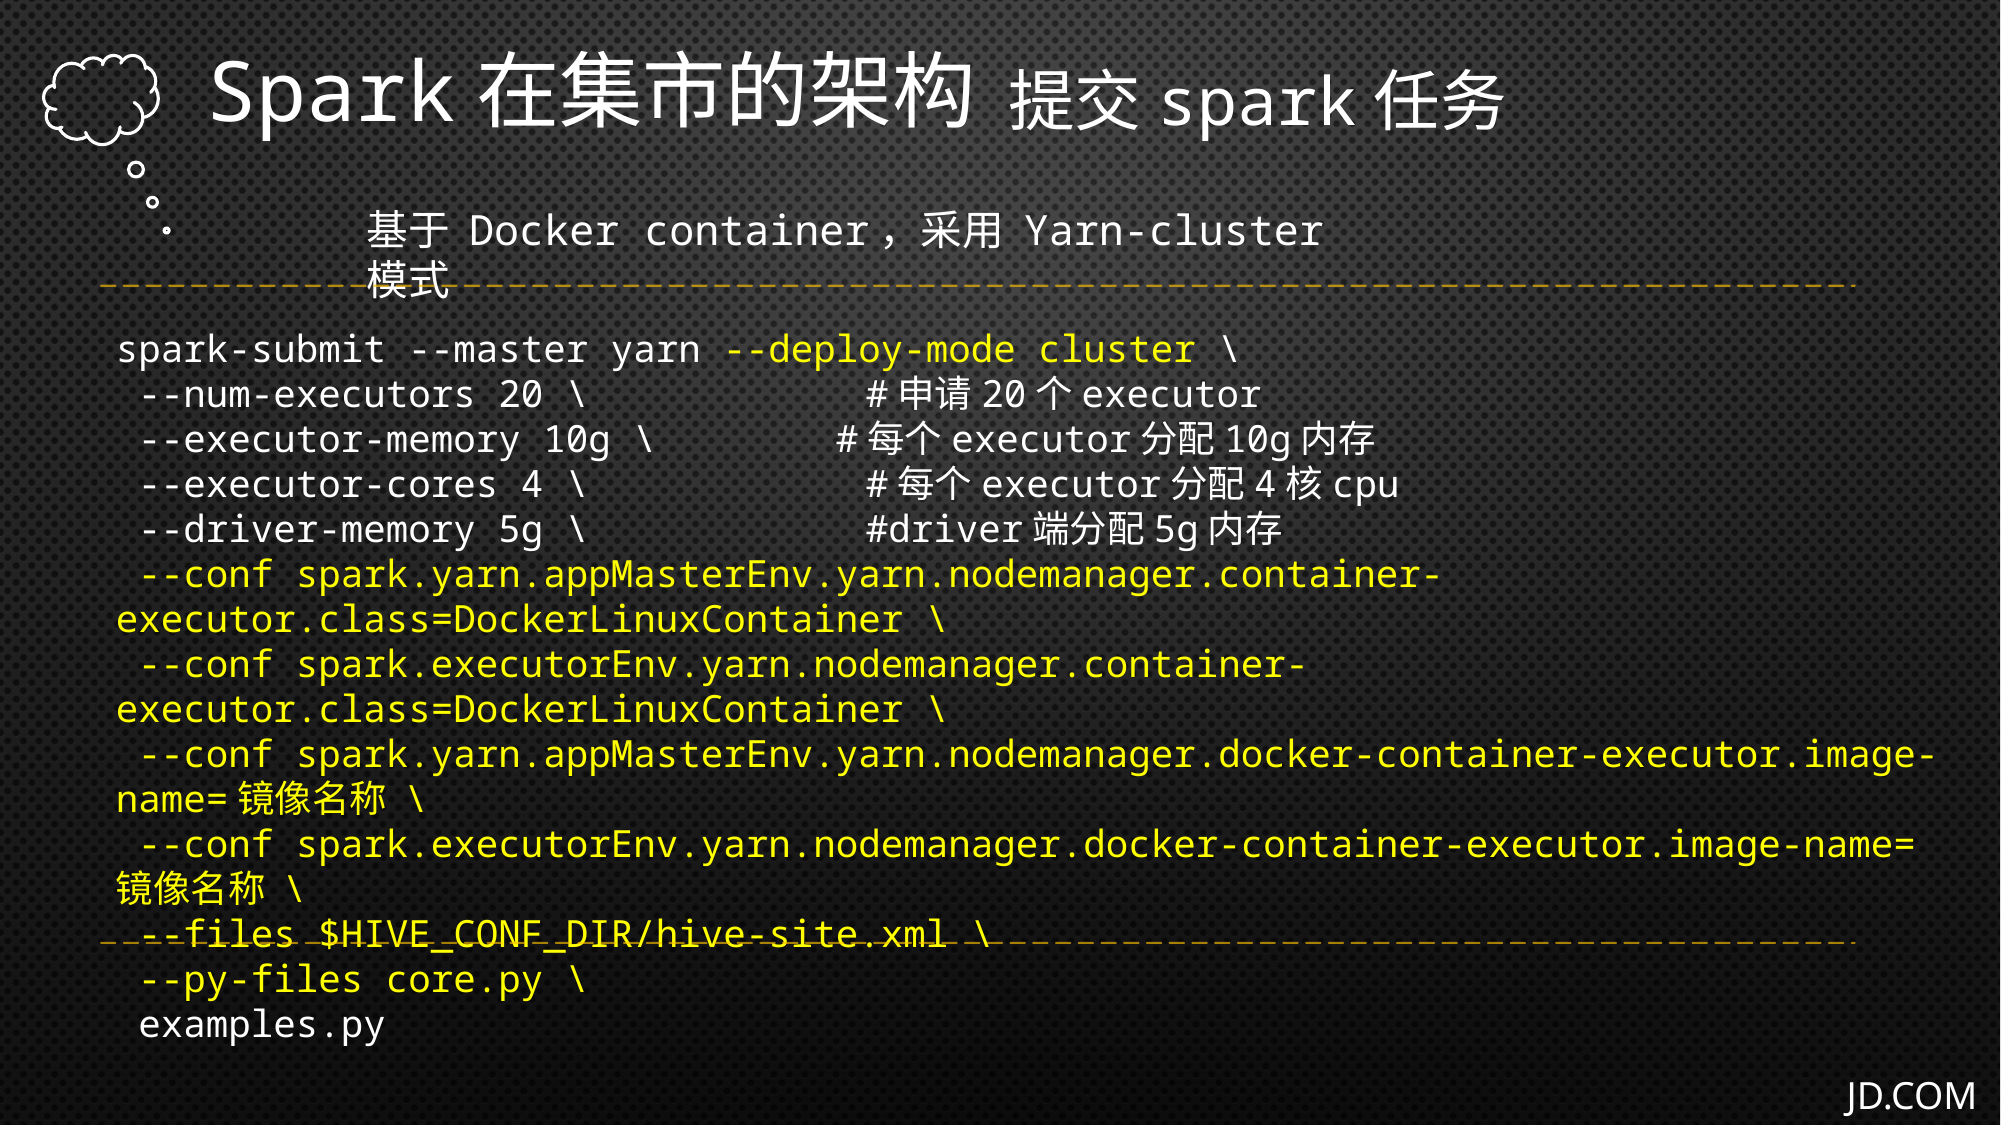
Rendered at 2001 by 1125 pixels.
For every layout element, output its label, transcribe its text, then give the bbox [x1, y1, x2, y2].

text_box Spark在集市的架构 [191, 31, 1016, 146]
text_box [127, 160, 145, 179]
text_box [146, 195, 159, 209]
text_box [42, 53, 160, 147]
text_box [162, 226, 171, 235]
text_box 基于 Docker container，采用 Yarn-cluster 模式 [351, 196, 1382, 285]
text_box 基于 Docker container，采用 Yarn-cluster 模式 [351, 287, 1382, 312]
text_box JD.COM [1831, 1064, 1993, 1125]
text_box spark-submit --master yarn --deploy-mode cluster \ --num-executors 20 \ #申请20个executor --executor-memory 10g \ #每个executor分配10g内存 --executor-cores 4 \ #每个executor分配4核cpu --driver-memory 5g \ #driver端分配5g内存 --conf spark.yarn.appMasterEnv.yarn.nodemanager.container-executor.class=DockerLinuxContainer \ --conf spark.executorEnv.yarn.nodemanager.container-executor.class=DockerLinuxContainer \ --conf spark.yarn.appMasterEnv.yarn.nodemanager.docker-container-executor.image-name=镜像名称 \ --conf spark.executorEnv.yarn.nodemanager.docker-container-executor.image-name=镜像名称 \ --files $HIVE_CONF_DIR/hive-site.xml \ --py-files core.py \ examples.py [101, 317, 1955, 1053]
text_box 提交spark任务 [993, 51, 1605, 147]
